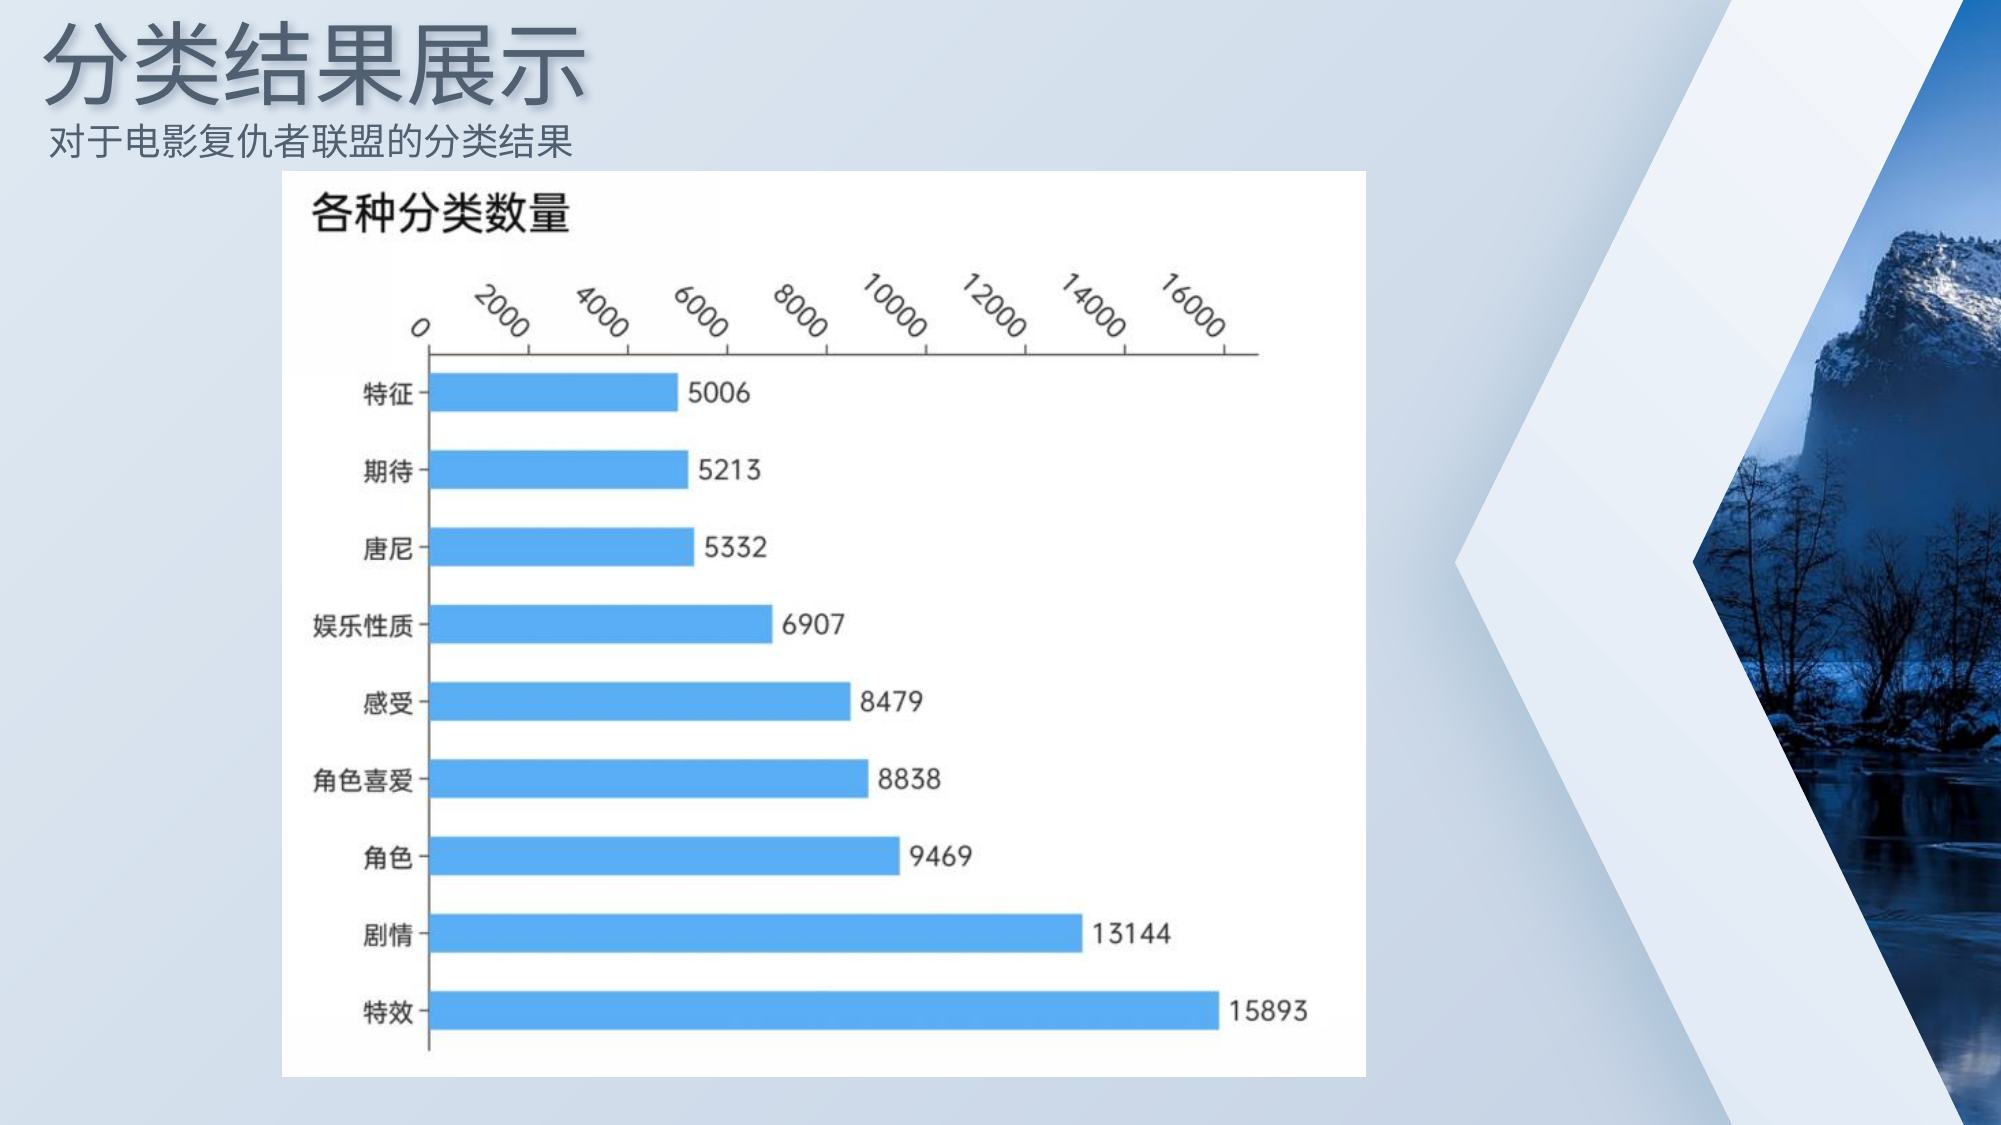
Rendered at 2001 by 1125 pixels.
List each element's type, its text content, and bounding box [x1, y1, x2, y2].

text_box [1453, 79, 1692, 1046]
picture [1692, 0, 2001, 1125]
text_box 分类结果展示 [24, 0, 710, 125]
text_box 对于电影复仇者联盟的分类结果 [34, 110, 793, 171]
picture [282, 171, 1367, 1078]
